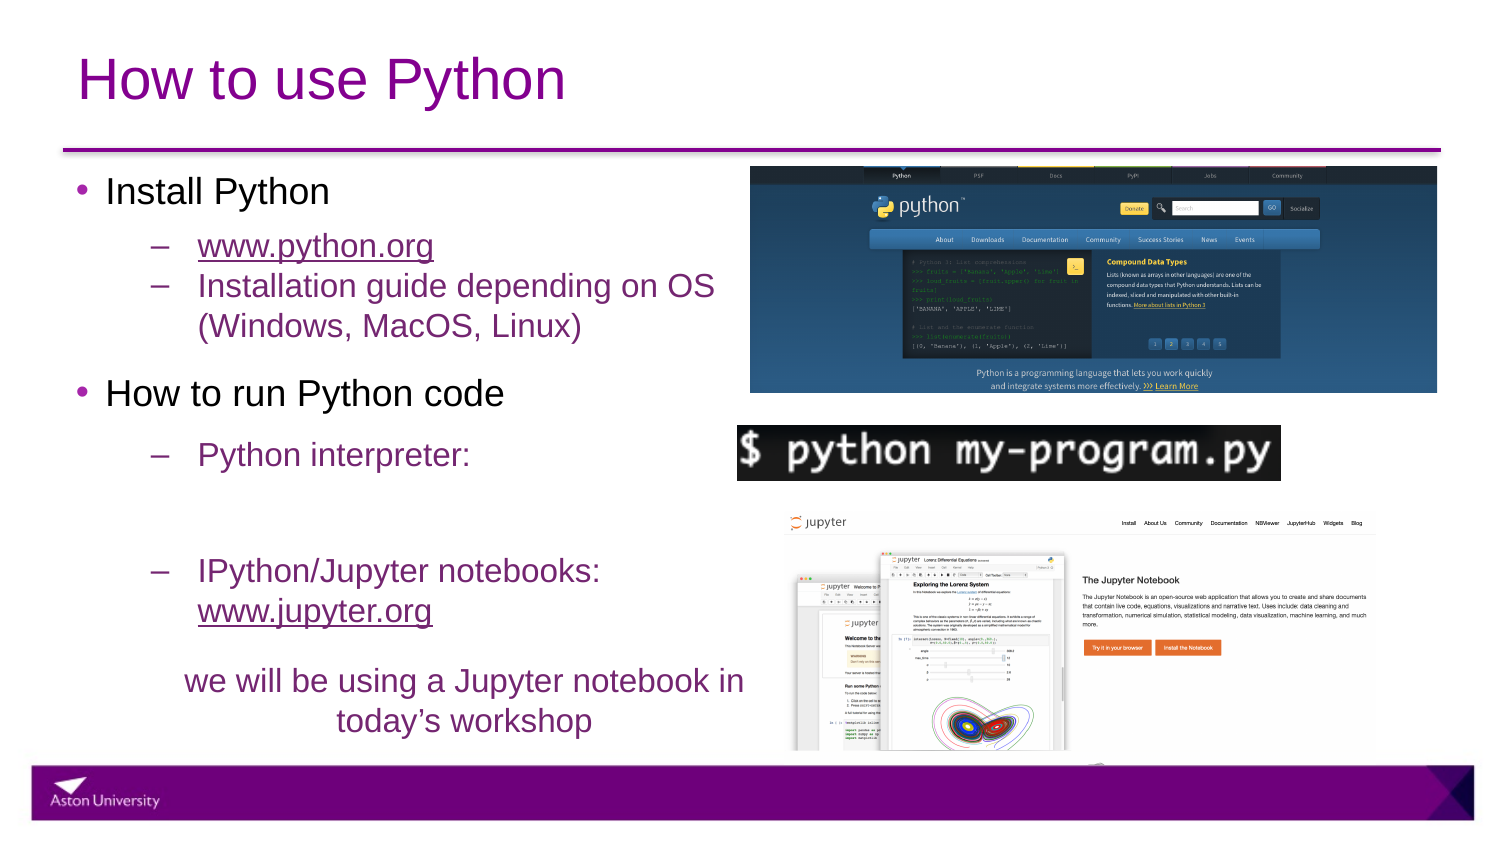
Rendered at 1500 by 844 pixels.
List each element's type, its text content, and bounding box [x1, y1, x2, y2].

list Install Python www.python.org Installation guide depending on OS (Windows, MacOS, Linux) How to run Python code Python interpreter: IPython/Jupyter notebooks: www.jupyter.org we will be using a Jupyter notebook in today’s workshop [61, 159, 794, 715]
picture [0, 0, 1500, 844]
title How to use Python [62, 33, 1413, 134]
